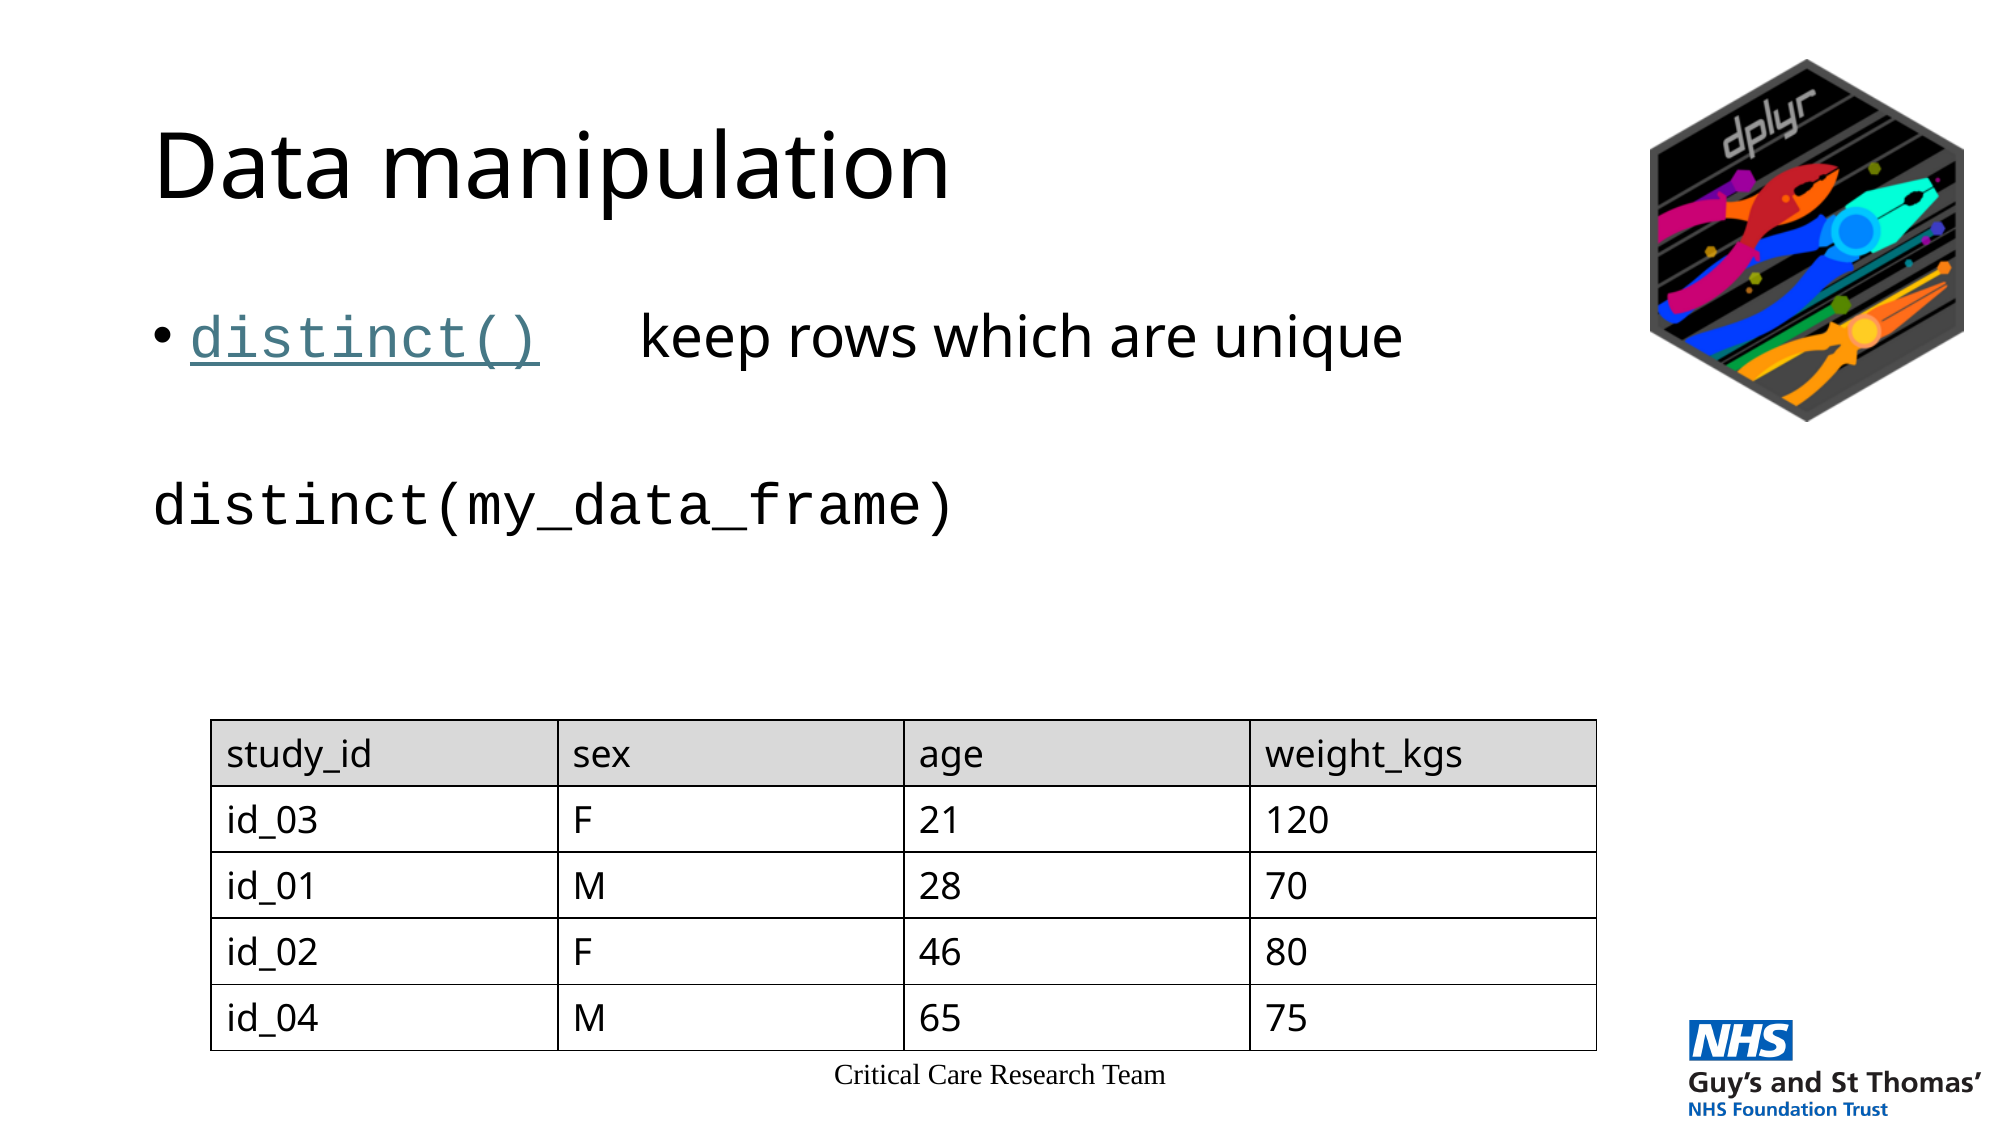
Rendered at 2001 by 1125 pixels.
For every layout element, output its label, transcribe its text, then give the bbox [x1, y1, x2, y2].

table_cell 75 [1251, 985, 1596, 1050]
table_header age [905, 721, 1249, 785]
table_cell 120 [1251, 787, 1596, 851]
table_cell id_04 [212, 985, 557, 1050]
table_cell id_01 [212, 853, 557, 917]
table_header study_id [212, 721, 557, 785]
table_cell 80 [1251, 919, 1596, 984]
list distinct() keep rows which are unique distinct(my_data_frame) [137, 299, 1707, 1014]
table_cell F [559, 787, 903, 851]
table_header weight_kgs [1251, 721, 1596, 785]
footer Critical Care Research Team [662, 1051, 1338, 1103]
table_header sex [559, 721, 903, 785]
table_cell 65 [905, 985, 1249, 1050]
table_cell 21 [905, 787, 1249, 851]
table_cell F [559, 919, 903, 984]
table_cell id_03 [212, 787, 557, 851]
table_cell 28 [905, 853, 1249, 917]
table_cell id_02 [212, 919, 557, 984]
table_cell 70 [1251, 853, 1596, 917]
title Data manipulation [137, 59, 1649, 278]
table_cell M [559, 985, 903, 1050]
picture [1688, 1019, 1982, 1116]
table_cell M [559, 853, 903, 917]
picture [1649, 59, 1965, 423]
table_cell 46 [905, 919, 1249, 984]
